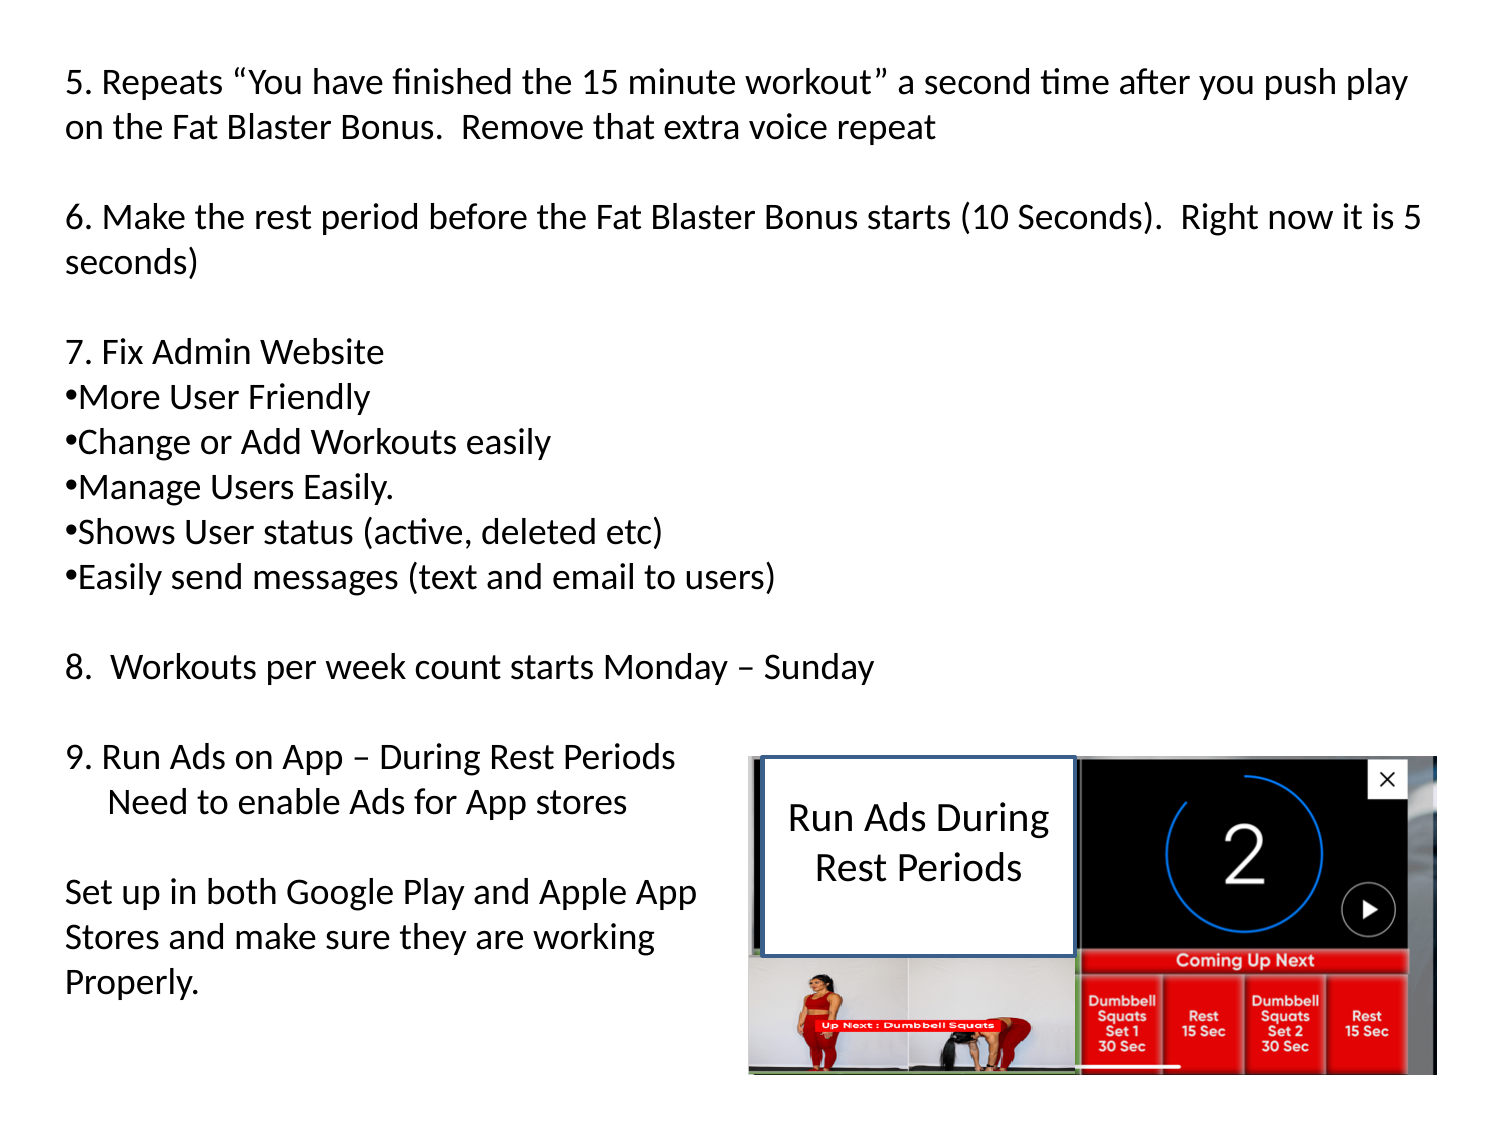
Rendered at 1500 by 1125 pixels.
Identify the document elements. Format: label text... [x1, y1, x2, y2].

picture [748, 756, 1438, 1076]
text_box 5. Repeats “You have finished the 15 minute workout” a second time after you push play on the Fat Blaster Bonus. Remove that extra voice repeat 6. Make the rest period before the Fat Blaster Bonus starts (10 Seconds). Right now it is 5 seconds) 7. Fix Admin Website More User Friendly Change or Add Workouts easily Manage Users Easily. Shows User status (active, deleted etc) Easily send messages (text and email to users) 8. Workouts per week count starts Monday – Sunday 9. Run Ads on App – During Rest Periods Need to enable Ads for App stores Set up in both Google Play and Apple App Stores and make sure they are working Properly. [50, 49, 1450, 1125]
